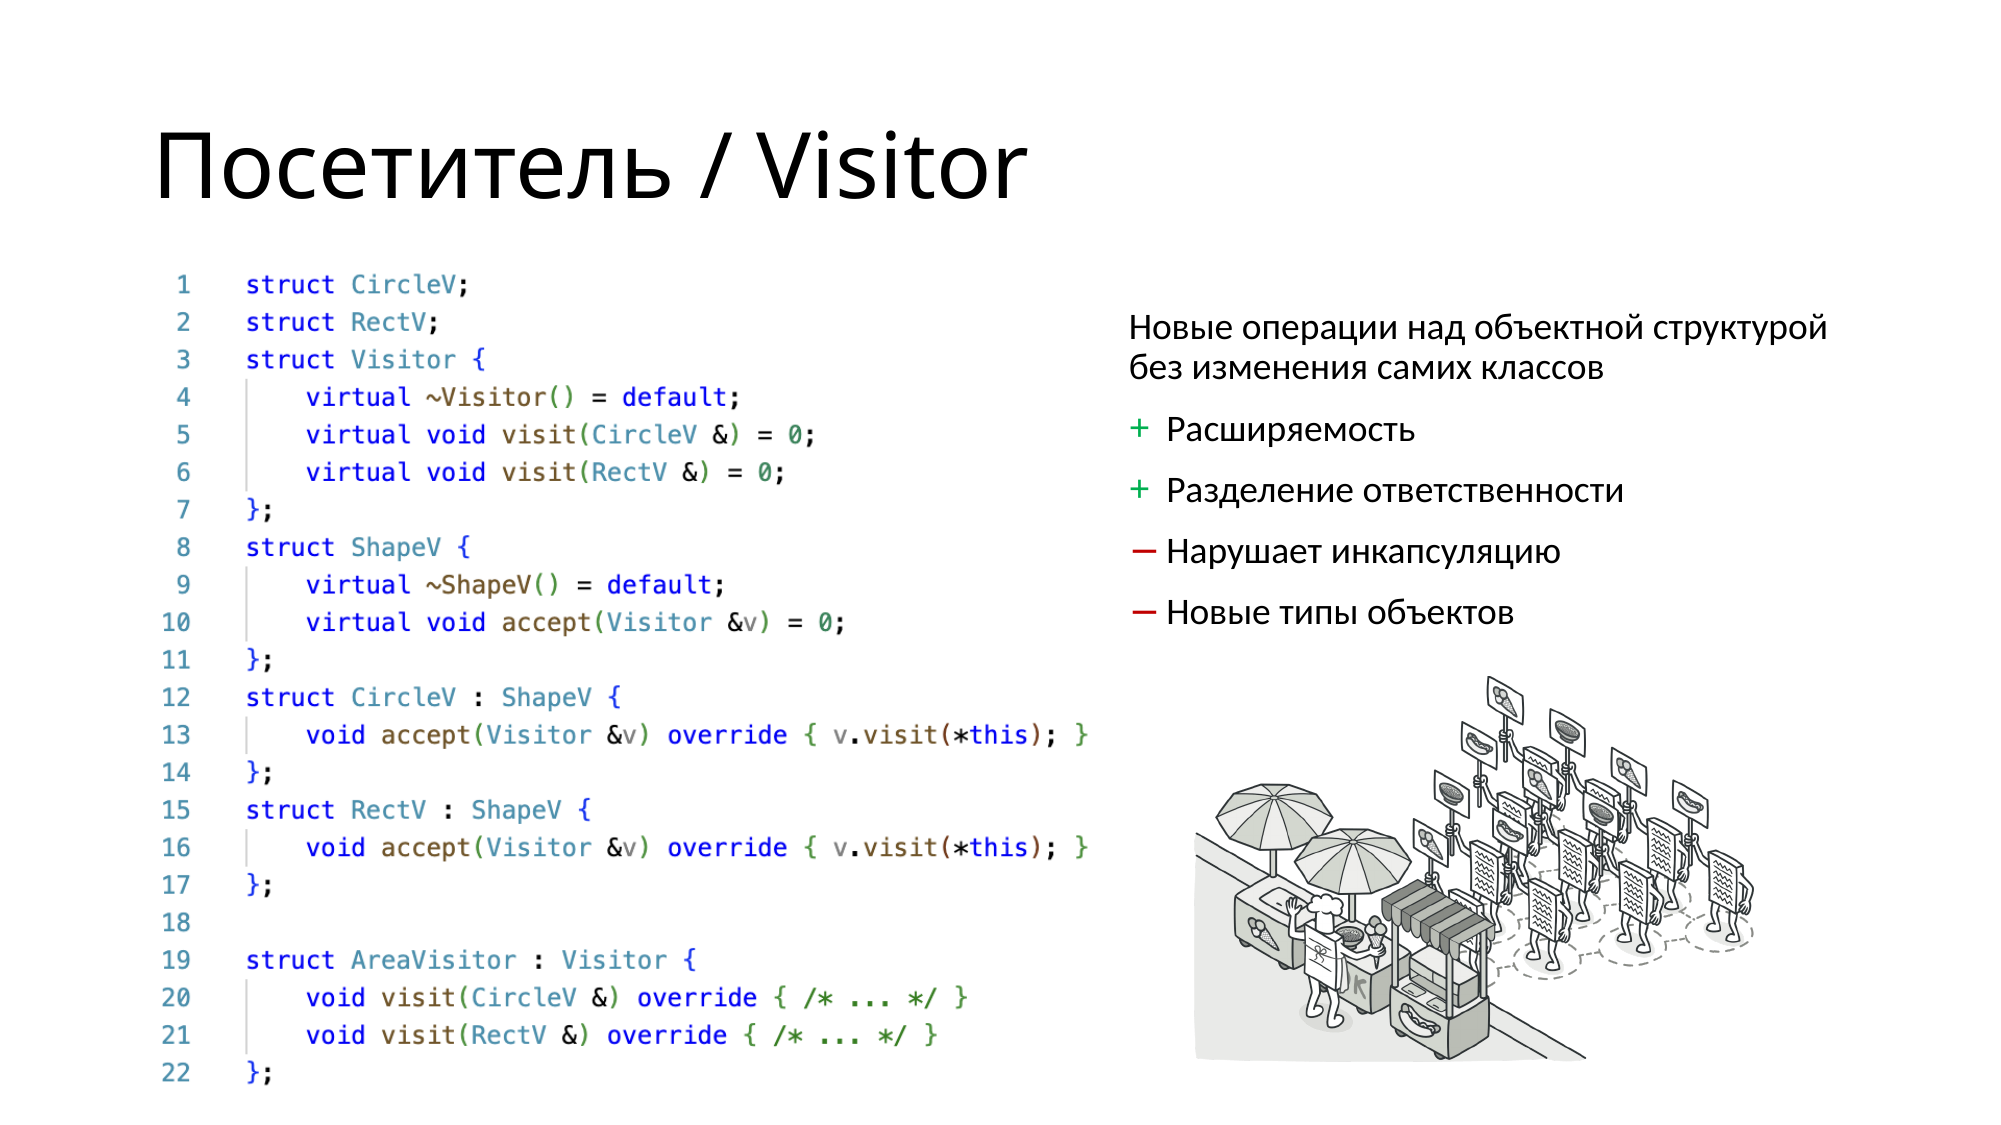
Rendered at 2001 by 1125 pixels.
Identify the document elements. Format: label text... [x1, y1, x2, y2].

title Посетитель / Visitor [137, 59, 1863, 278]
picture [137, 260, 1094, 1096]
picture [1167, 676, 1789, 1066]
list Новые операции над объектной структурой без изменения самих классов Расширяемость Разделение ответственности Нарушает инкапсуляцию Новые типы объектов [1113, 299, 1863, 1014]
